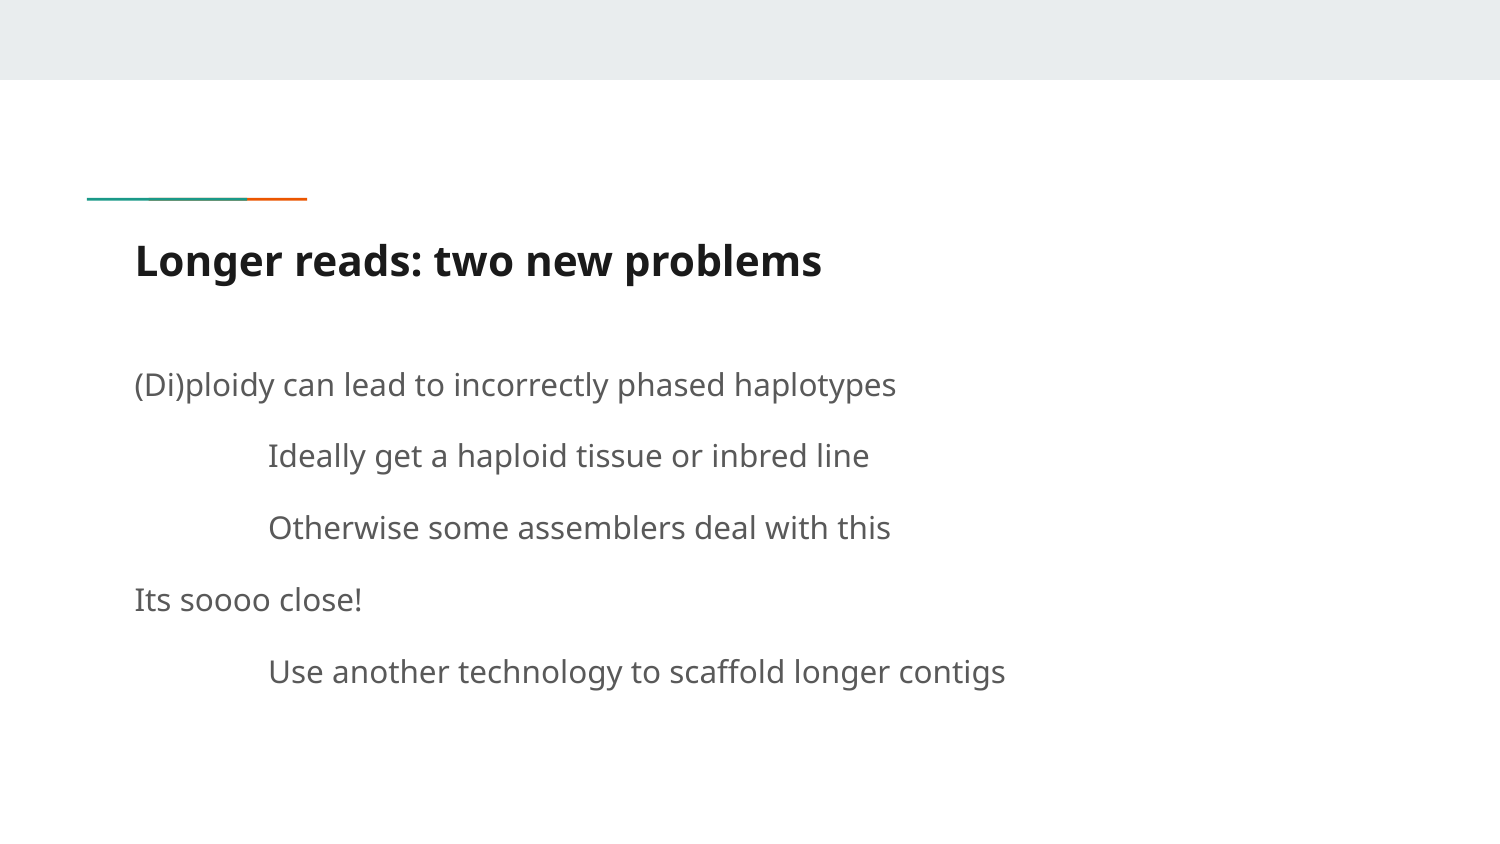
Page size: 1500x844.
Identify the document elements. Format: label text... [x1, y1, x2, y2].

list (Di)ploidy can lead to incorrectly phased haplotypes Ideally get a haploid tissue or inbred line Otherwise some assemblers deal with this Its soooo close! Use another technology to scaffold longer contigs [119, 341, 1381, 712]
title Longer reads: two new problems [119, 216, 1381, 305]
